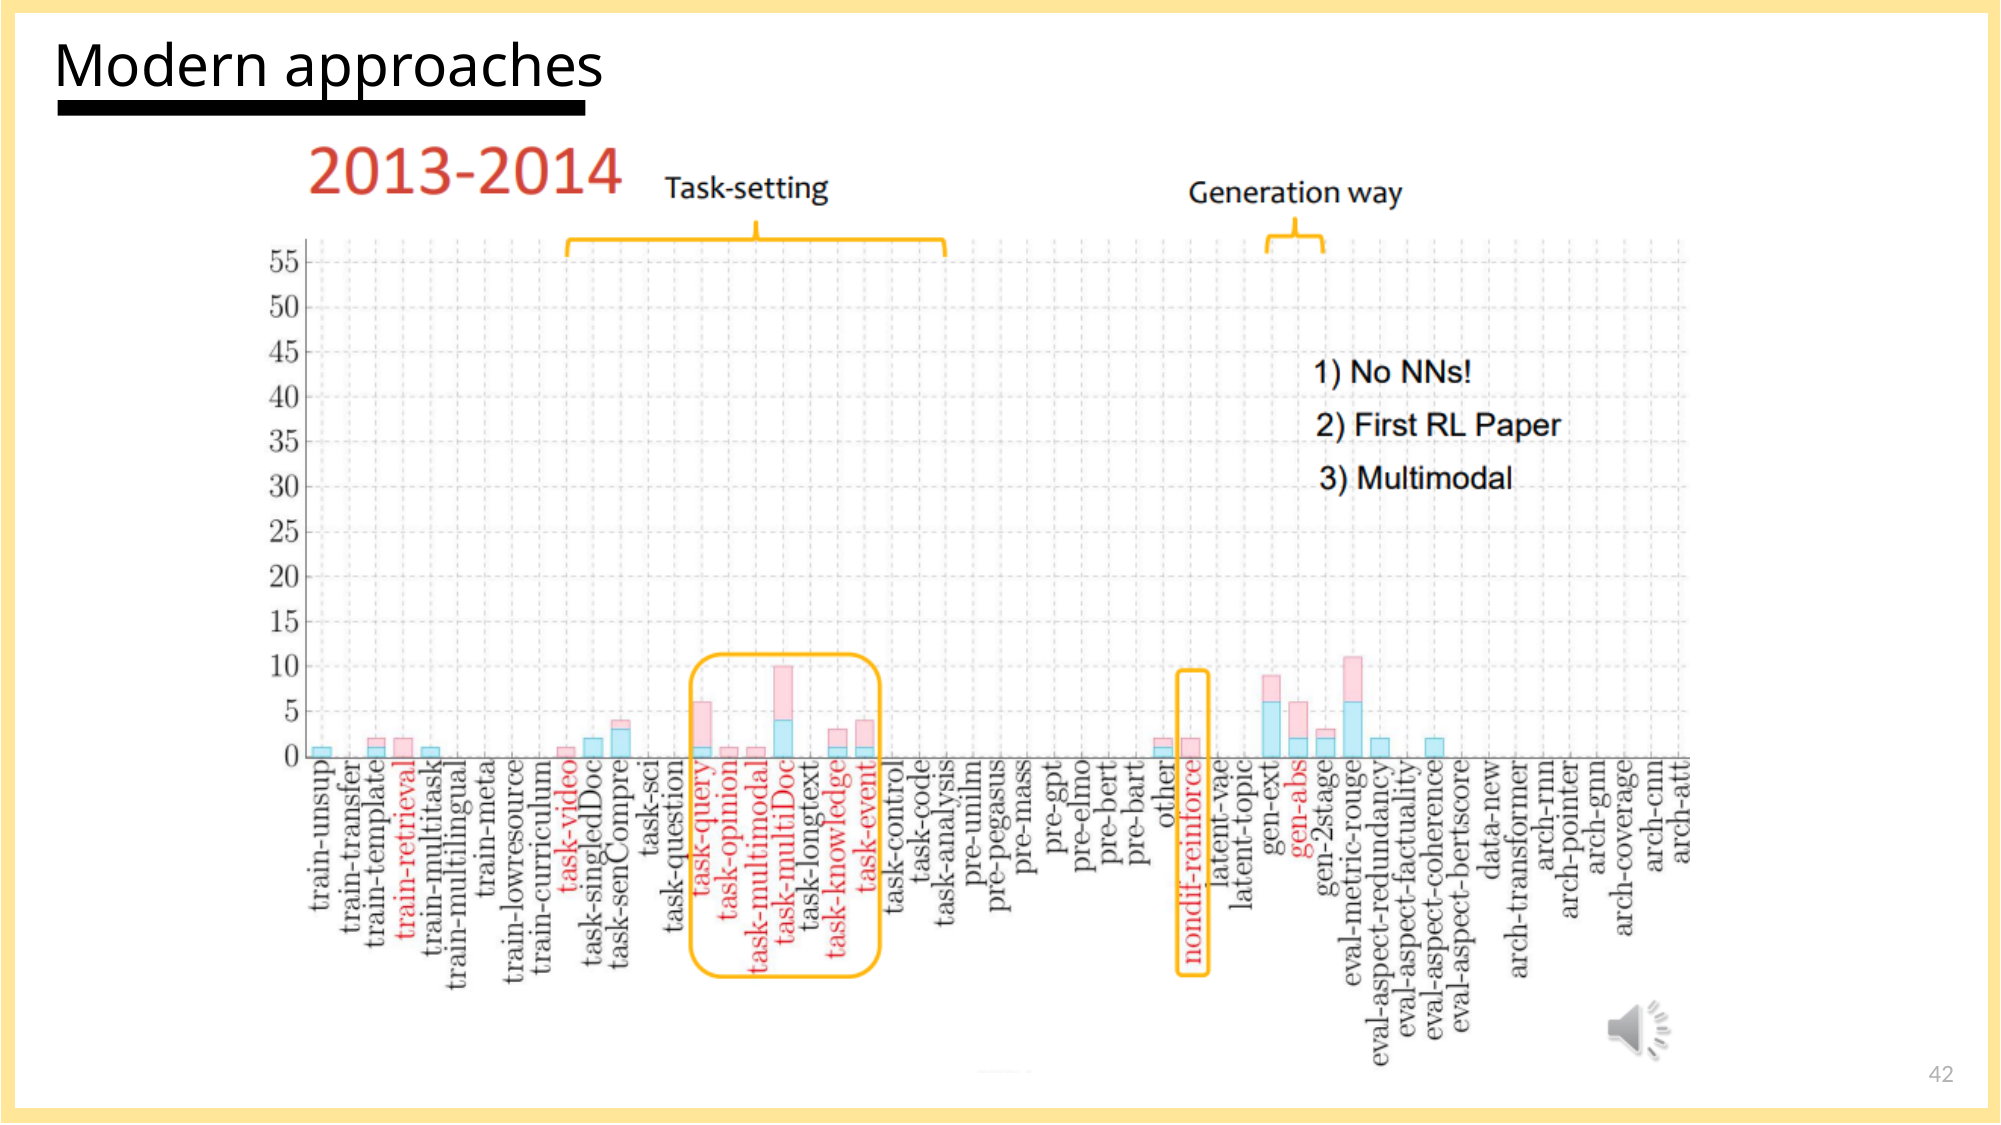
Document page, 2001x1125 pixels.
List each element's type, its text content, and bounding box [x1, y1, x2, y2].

slide_number 42 [1519, 1042, 1970, 1103]
picture [254, 133, 1690, 1073]
text_box Modern approaches [38, 28, 1689, 132]
